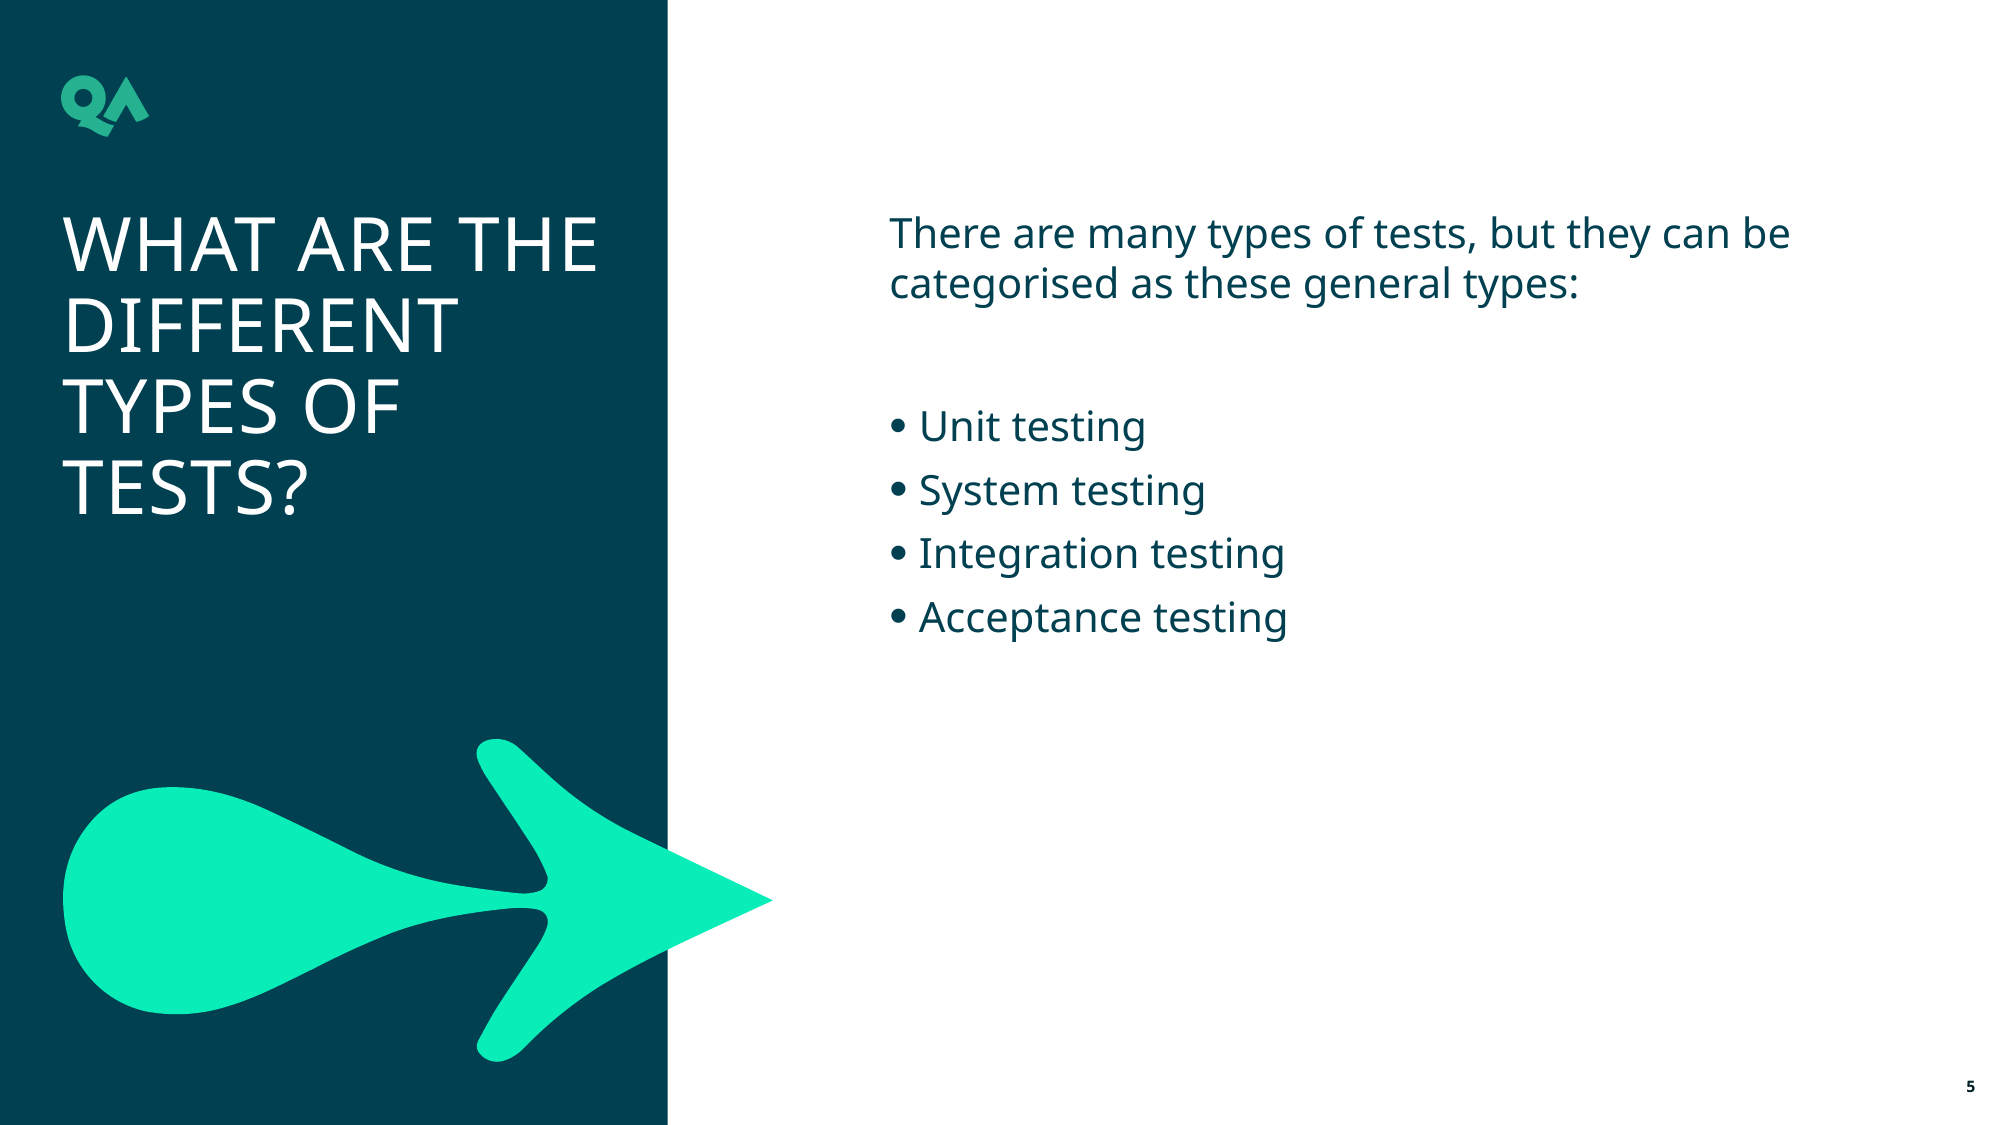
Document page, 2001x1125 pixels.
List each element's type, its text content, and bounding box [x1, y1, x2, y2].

list What are the different types of testS? [63, 206, 628, 659]
list There are many types of tests, but they can be categorised as these general types: Unit testing System testing Integration testing Acceptance testing [889, 206, 2000, 1047]
slide_number 5 [1846, 1068, 1976, 1098]
